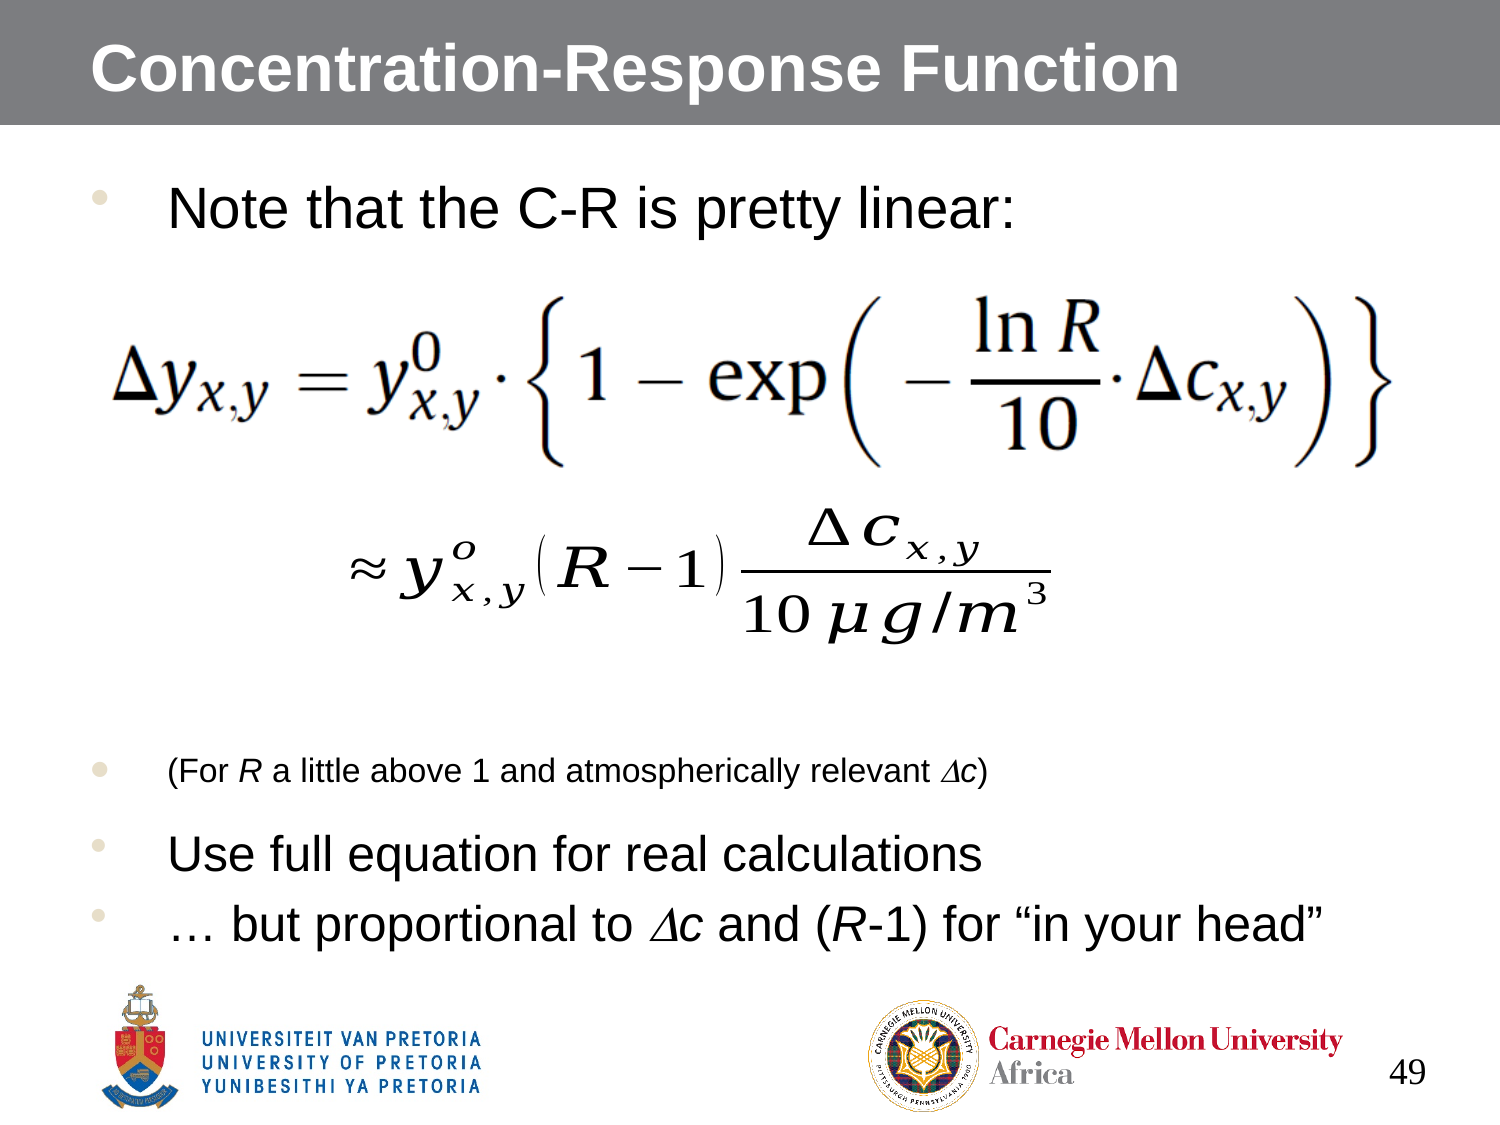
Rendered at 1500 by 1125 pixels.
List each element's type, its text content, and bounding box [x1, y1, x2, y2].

picture [81, 246, 1426, 521]
picture [868, 1000, 979, 1112]
picture [92, 980, 495, 1112]
picture [989, 1026, 1343, 1084]
title Concentration-Response Function [75, 12, 1425, 113]
list Note that the C-R is pretty linear: (For R a little above 1 and atmospherically relevant Dc) Use full equation for real calculations … but proportional to Dc and (R-1) for “in your head” [75, 162, 1425, 979]
